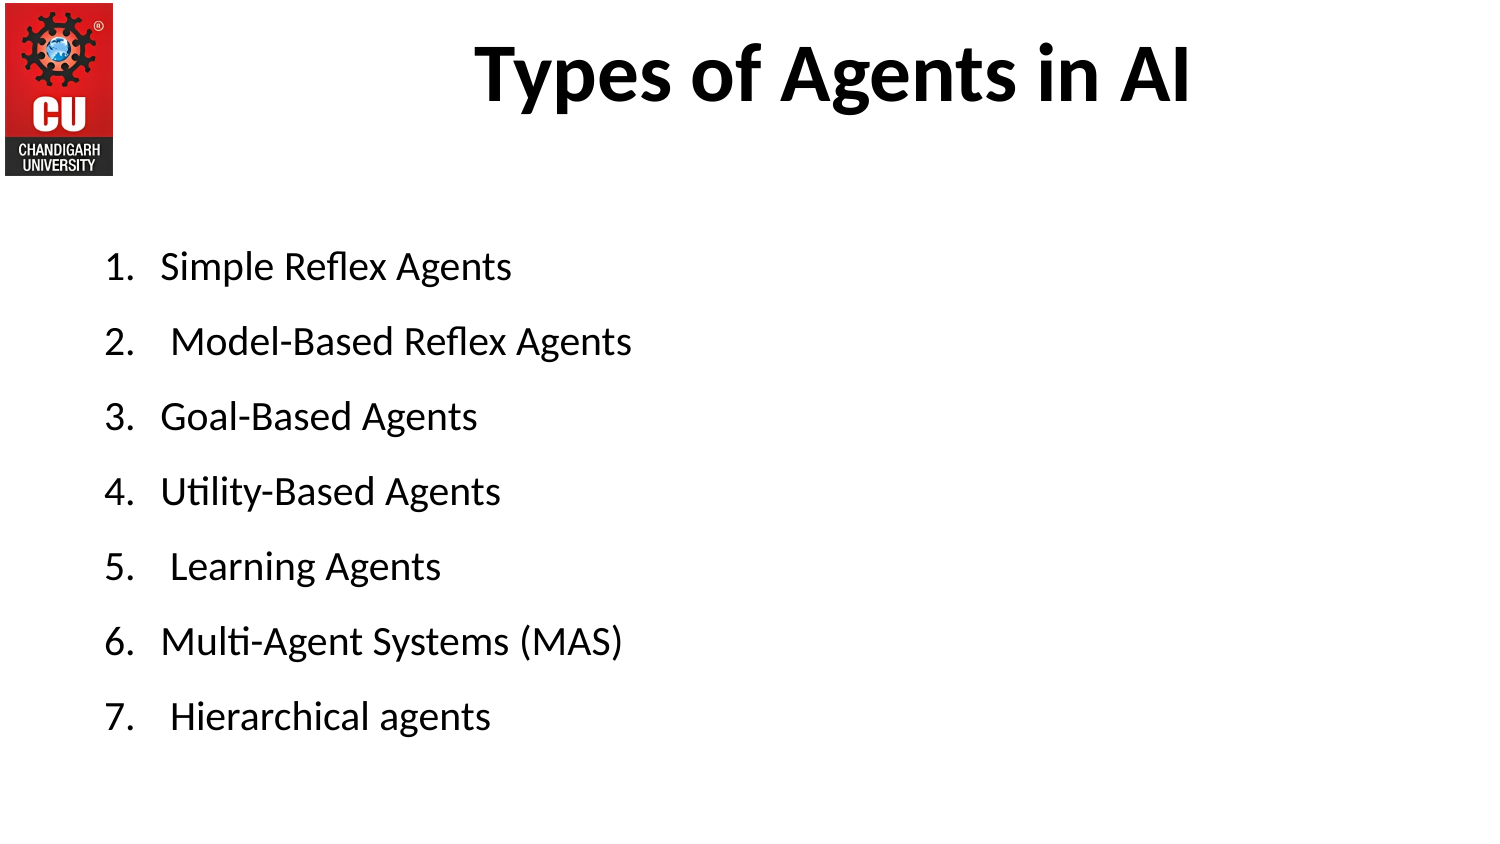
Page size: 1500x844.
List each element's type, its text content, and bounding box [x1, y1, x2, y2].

text_box Simple Reflex Agents Model-Based Reflex Agents Goal-Based Agents Utility-Based Agents Learning Agents Multi-Agent Systems (MAS) Hierarchical agents [89, 206, 1239, 747]
text_box Types of Agents in AI [176, 10, 1492, 143]
picture [5, 3, 113, 176]
